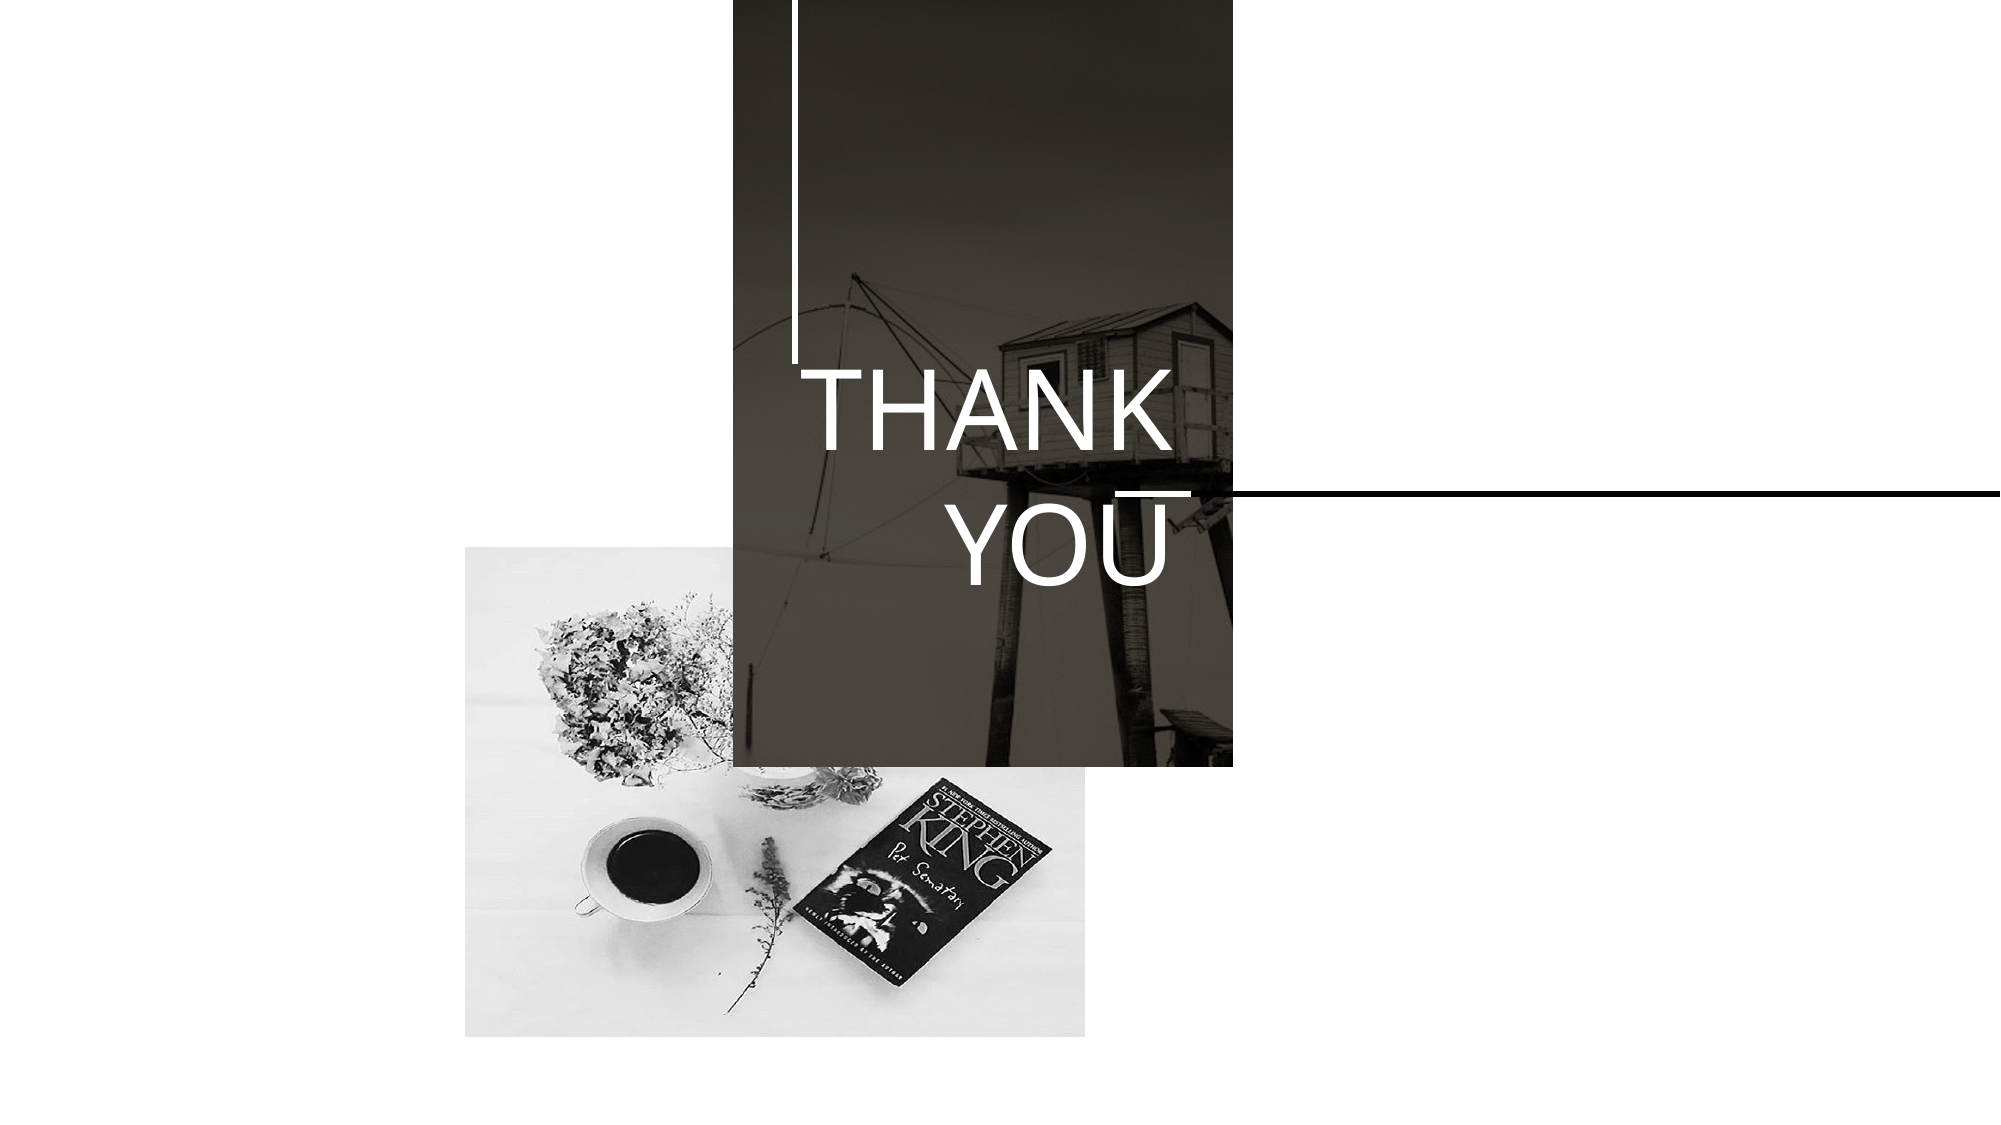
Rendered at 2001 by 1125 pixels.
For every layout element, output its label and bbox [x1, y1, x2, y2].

text_box [732, 0, 1233, 767]
picture [464, 547, 1085, 1037]
